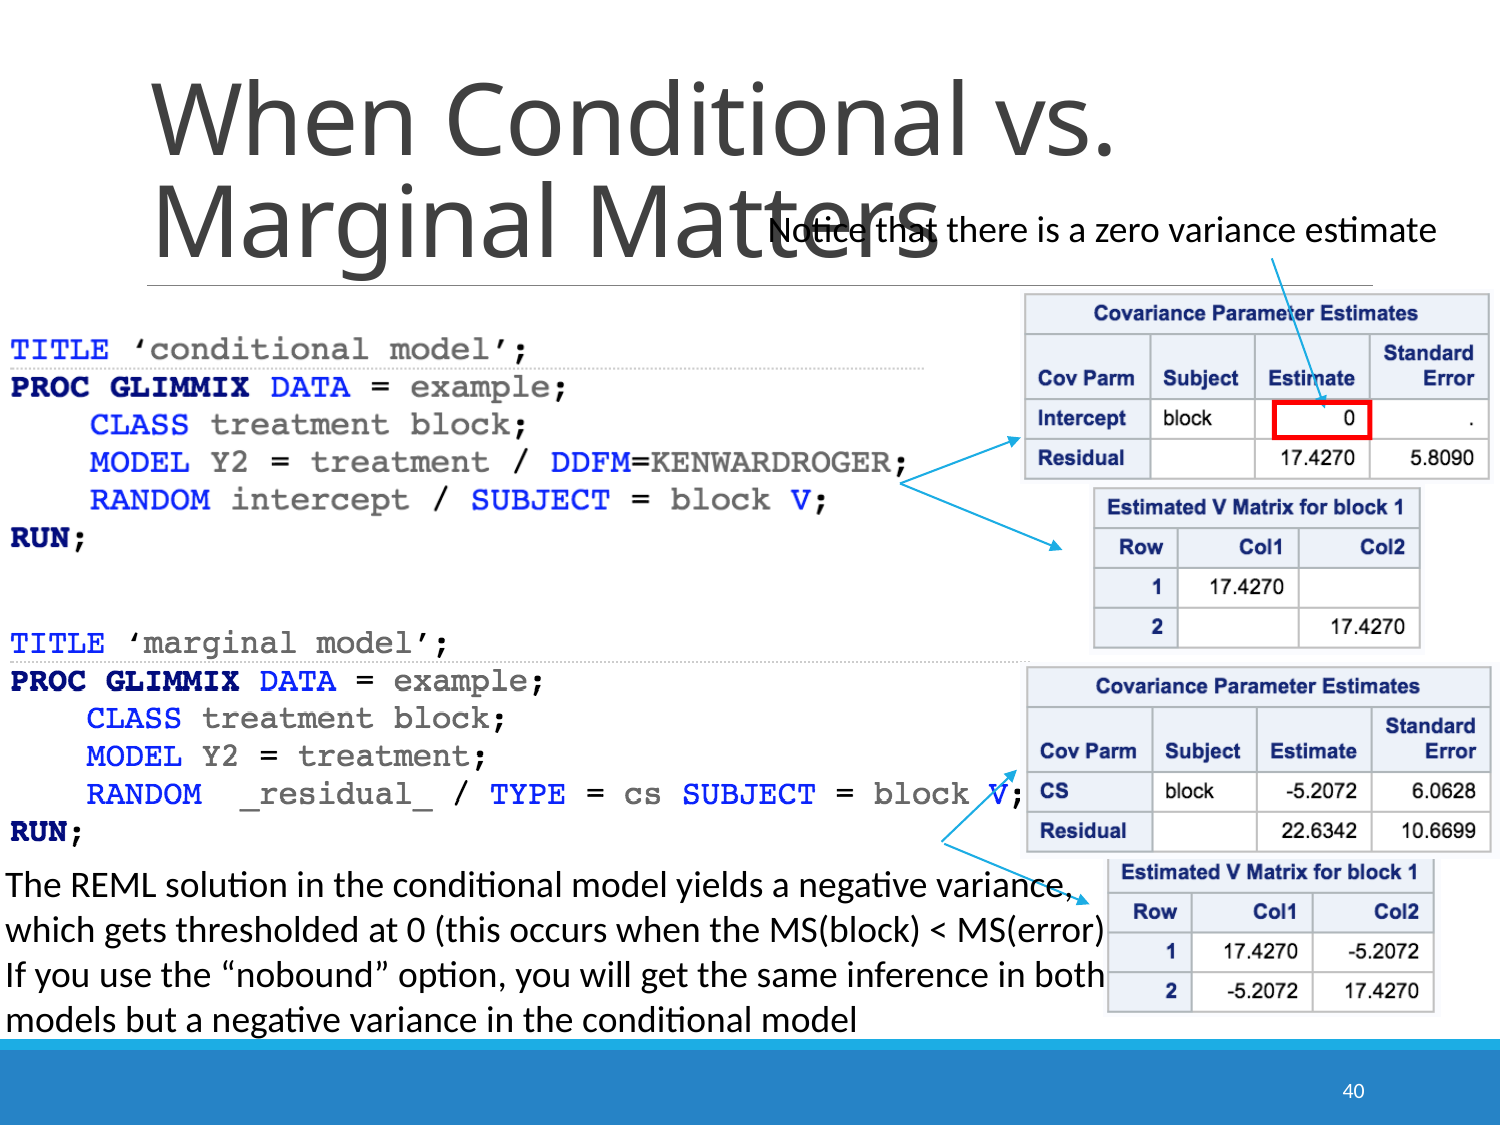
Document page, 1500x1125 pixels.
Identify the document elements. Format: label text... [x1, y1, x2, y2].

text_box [940, 769, 1018, 843]
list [6, 329, 926, 569]
slide_number 40 [1218, 1059, 1380, 1120]
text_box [899, 436, 1022, 481]
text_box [899, 482, 1063, 551]
text_box Notice that there is a zero variance estimate [752, 197, 1454, 257]
picture [1020, 289, 1495, 655]
title When Conditional vs. Marginal Matters [135, 47, 1373, 285]
picture [6, 624, 1500, 1018]
text_box The REML solution in the conditional model yields a negative variance, which gets thresholded at 0 (this occurs when the MS(block) < MS(error) If you use the “nobound” option, you will get the same inference in both models but a negative variance in the conditional model [0, 853, 1138, 1048]
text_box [943, 843, 1091, 905]
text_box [1271, 257, 1326, 409]
